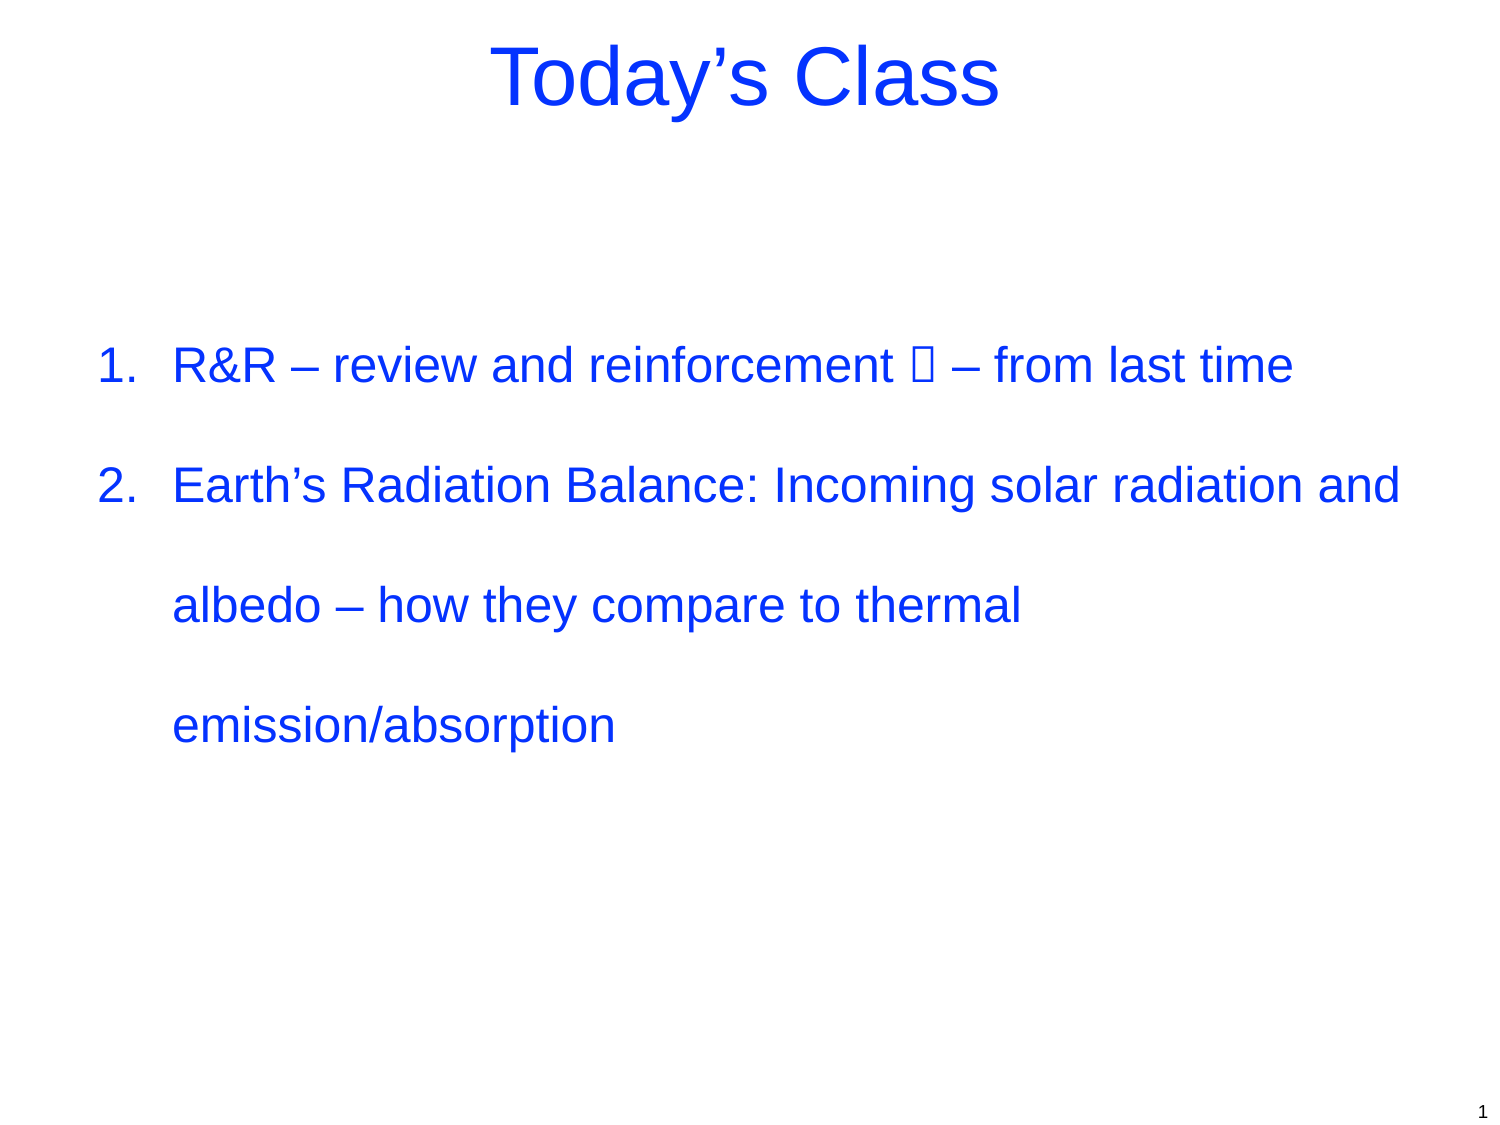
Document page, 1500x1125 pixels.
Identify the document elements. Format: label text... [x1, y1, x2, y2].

text_box R&R – review and reinforcement  – from last time Earth’s Radiation Balance: Incoming solar radiation and albedo – how they compare to thermal emission/absorption [76, 265, 1468, 761]
text_box Today’s Class [23, 25, 1468, 131]
slide_number 1 [1462, 1090, 1500, 1125]
